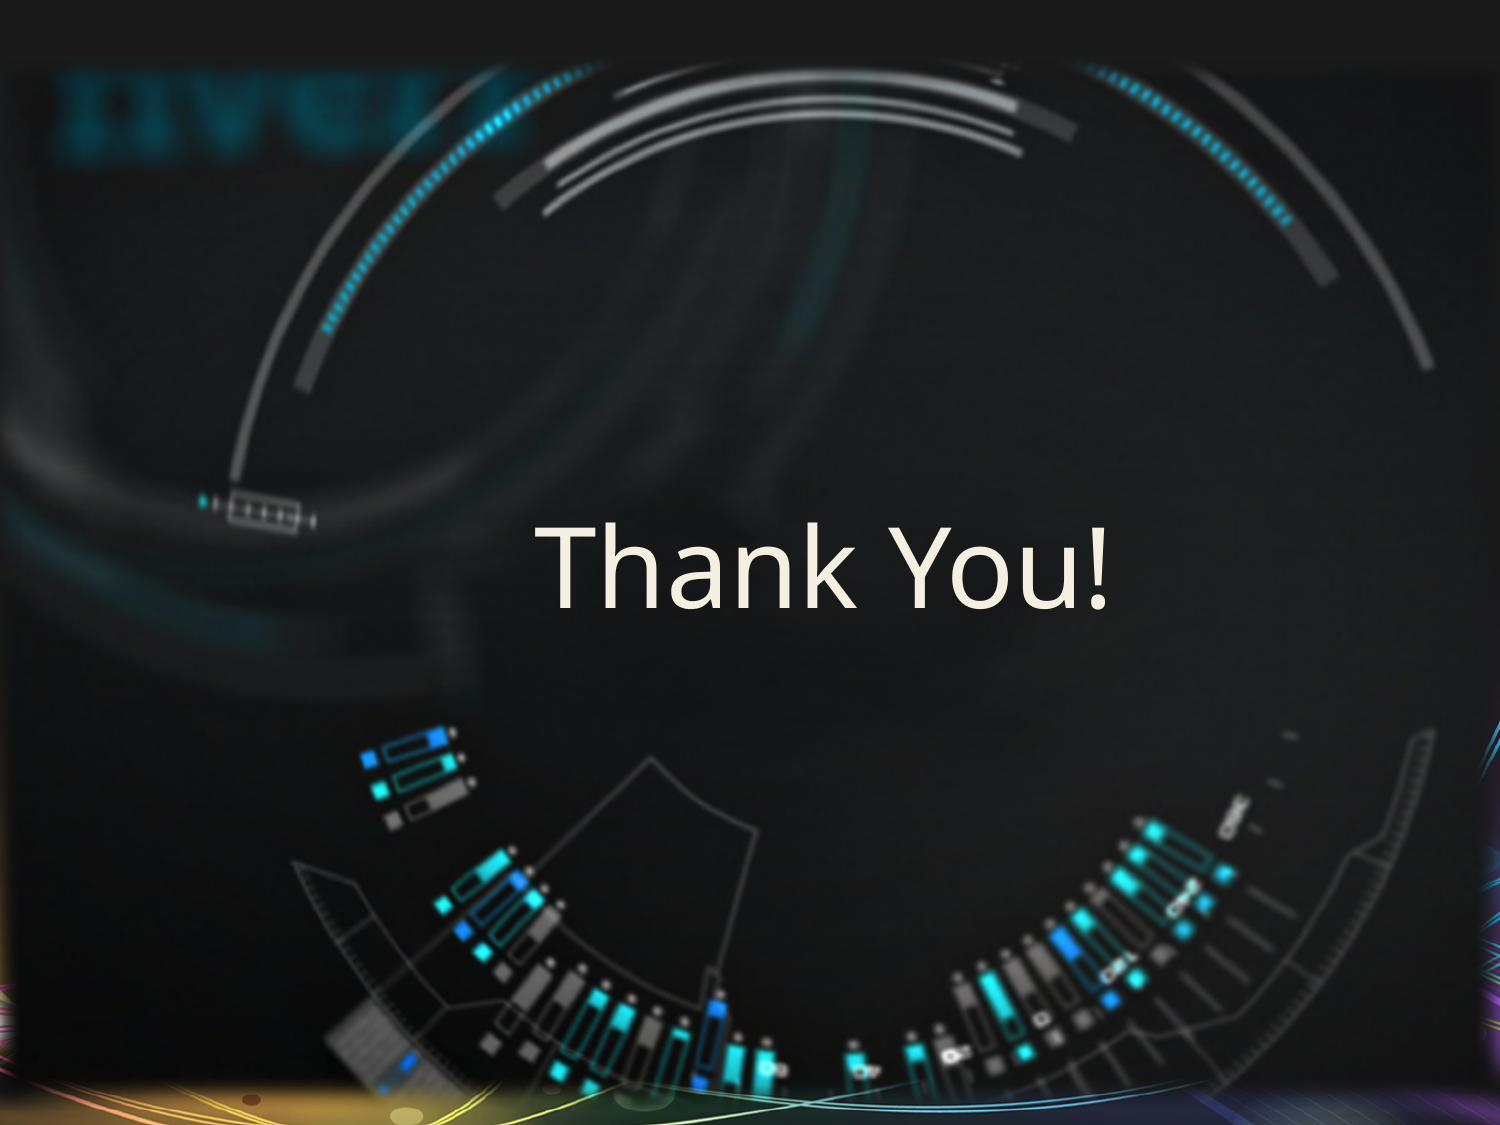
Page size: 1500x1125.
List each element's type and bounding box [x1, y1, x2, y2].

text_box [0, 56, 1500, 1113]
